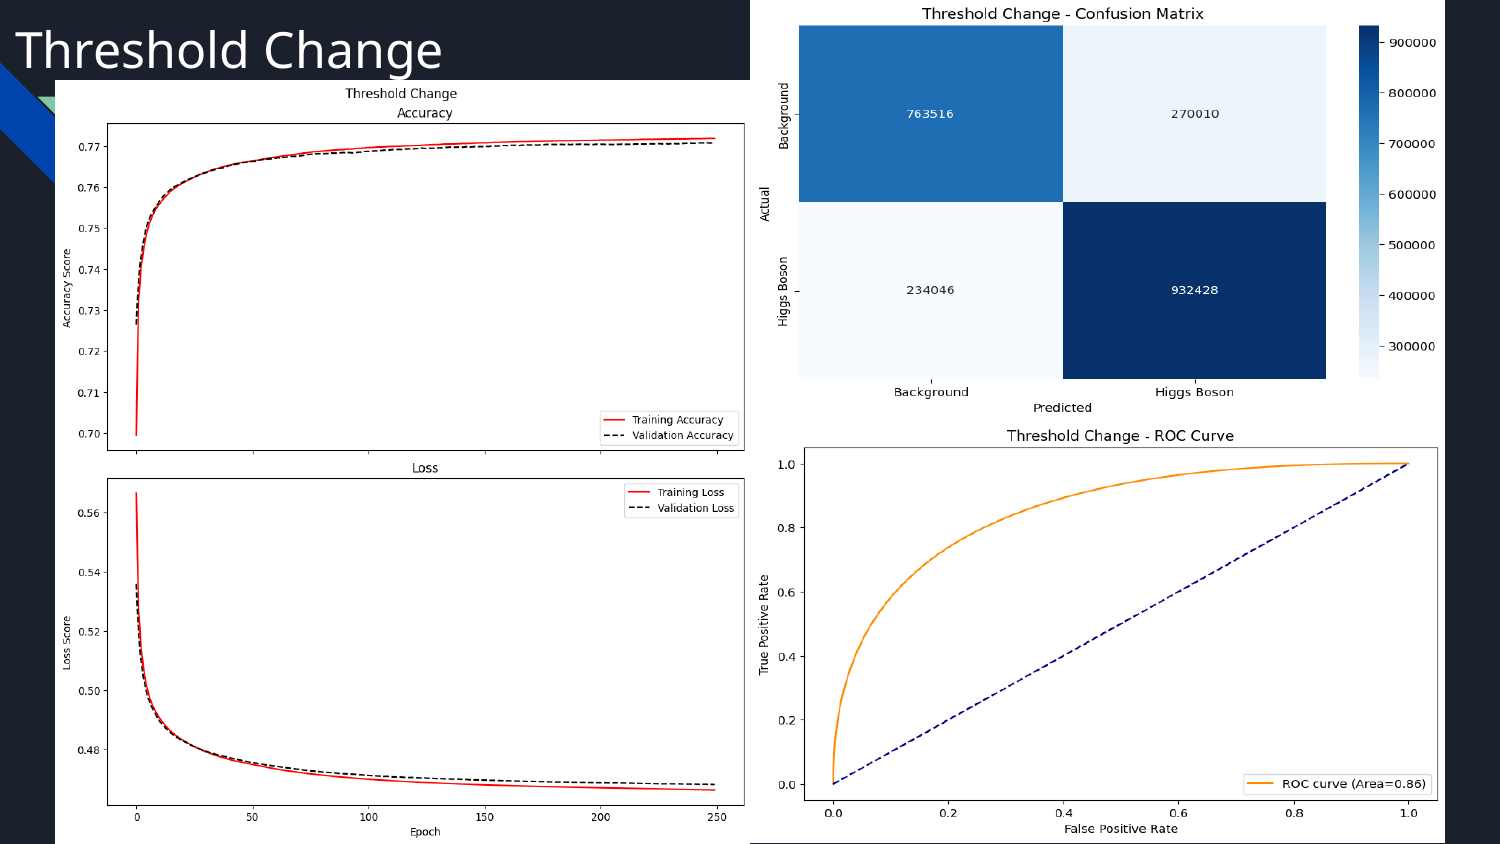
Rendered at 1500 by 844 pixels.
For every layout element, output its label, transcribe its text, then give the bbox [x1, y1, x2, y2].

title Threshold Change [0, 0, 747, 150]
picture [55, 0, 1445, 844]
